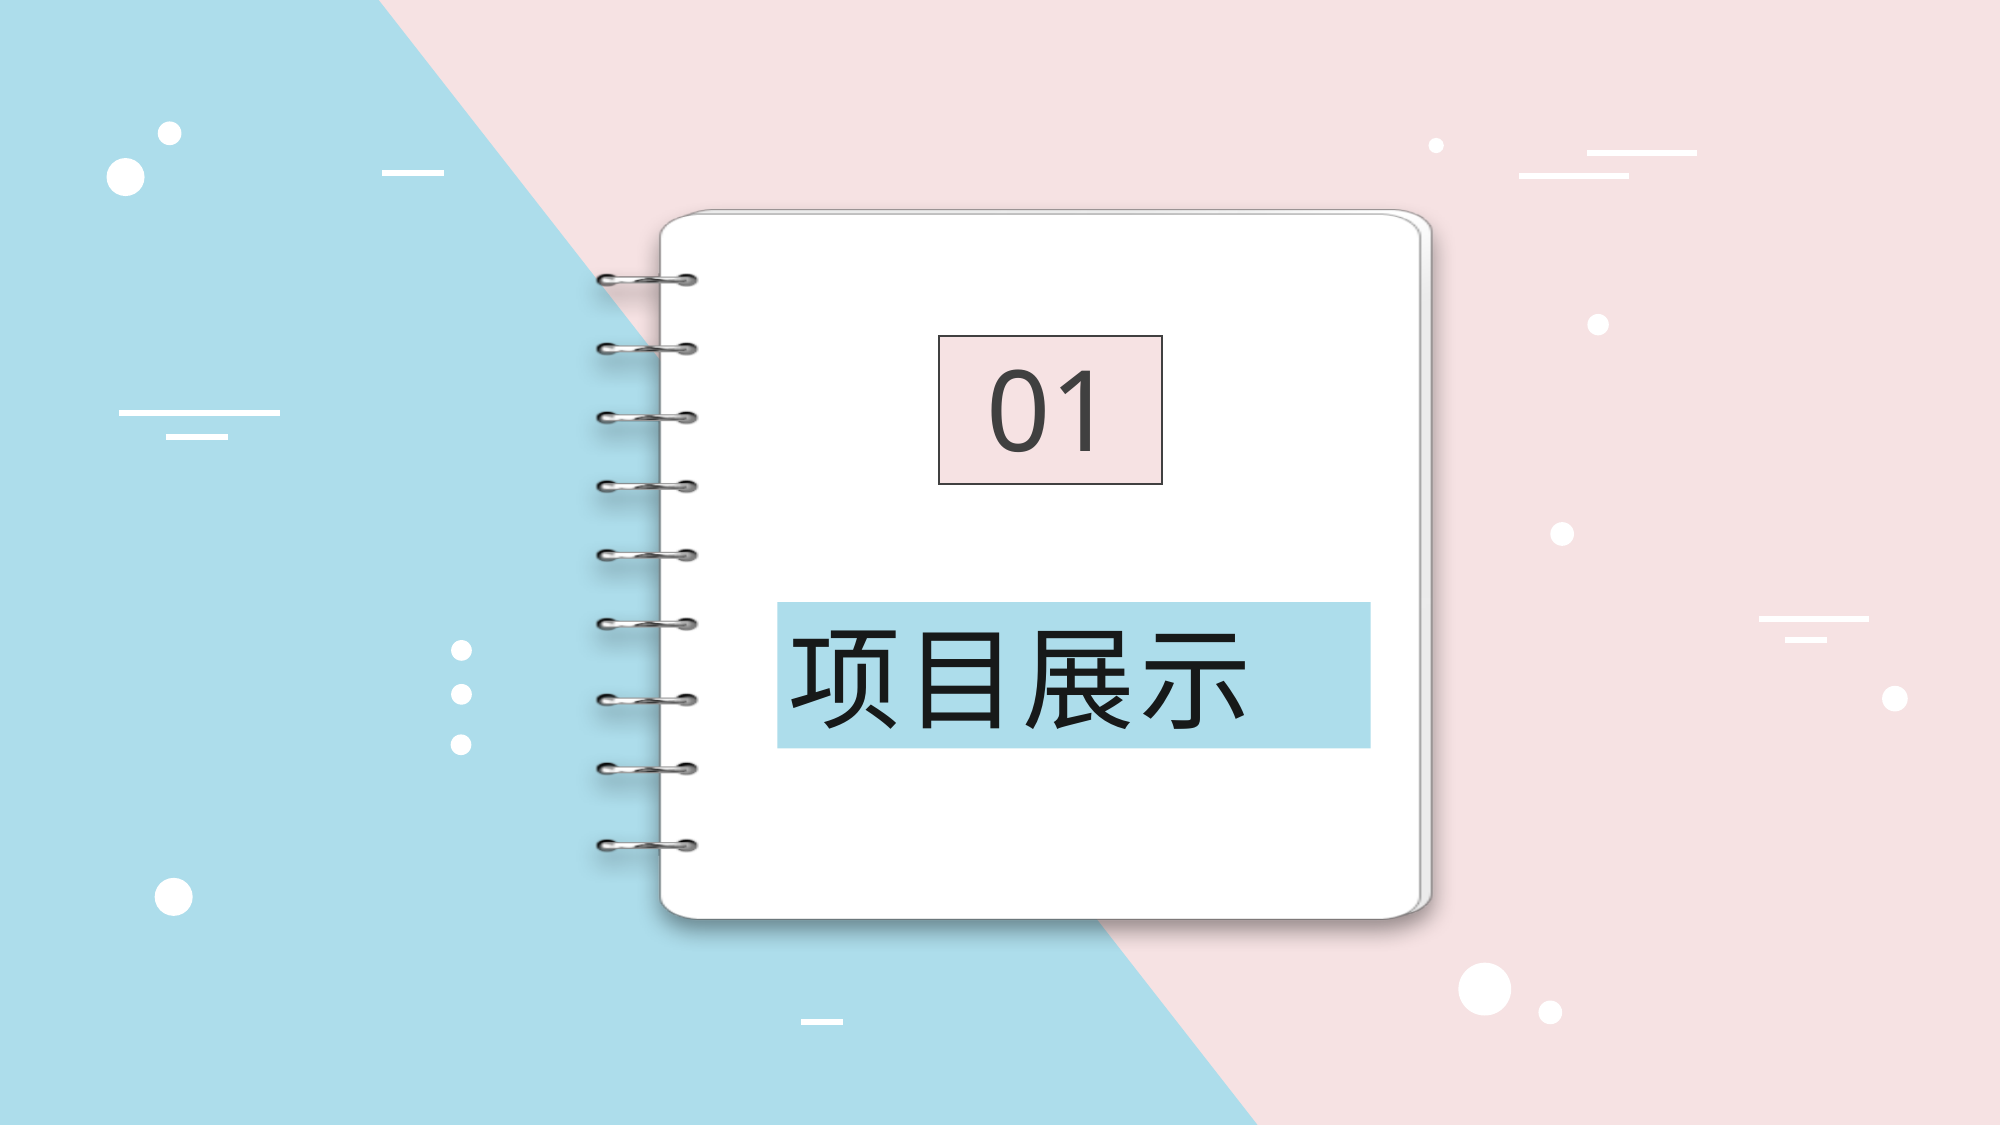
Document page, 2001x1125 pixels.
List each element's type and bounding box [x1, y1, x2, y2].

text_box [1427, 136, 1445, 155]
text_box [1586, 312, 1610, 337]
text_box [449, 733, 473, 757]
text_box [1537, 999, 1564, 1026]
text_box [156, 120, 183, 147]
picture [568, 197, 1459, 944]
text_box [359, 0, 1259, 1125]
text_box [450, 638, 473, 662]
text_box [450, 682, 473, 706]
text_box [1457, 961, 1513, 1017]
text_box [1881, 684, 1909, 713]
text_box [105, 156, 146, 198]
text_box [1549, 521, 1576, 547]
text_box [153, 876, 194, 917]
text_box [0, 0, 359, 1125]
